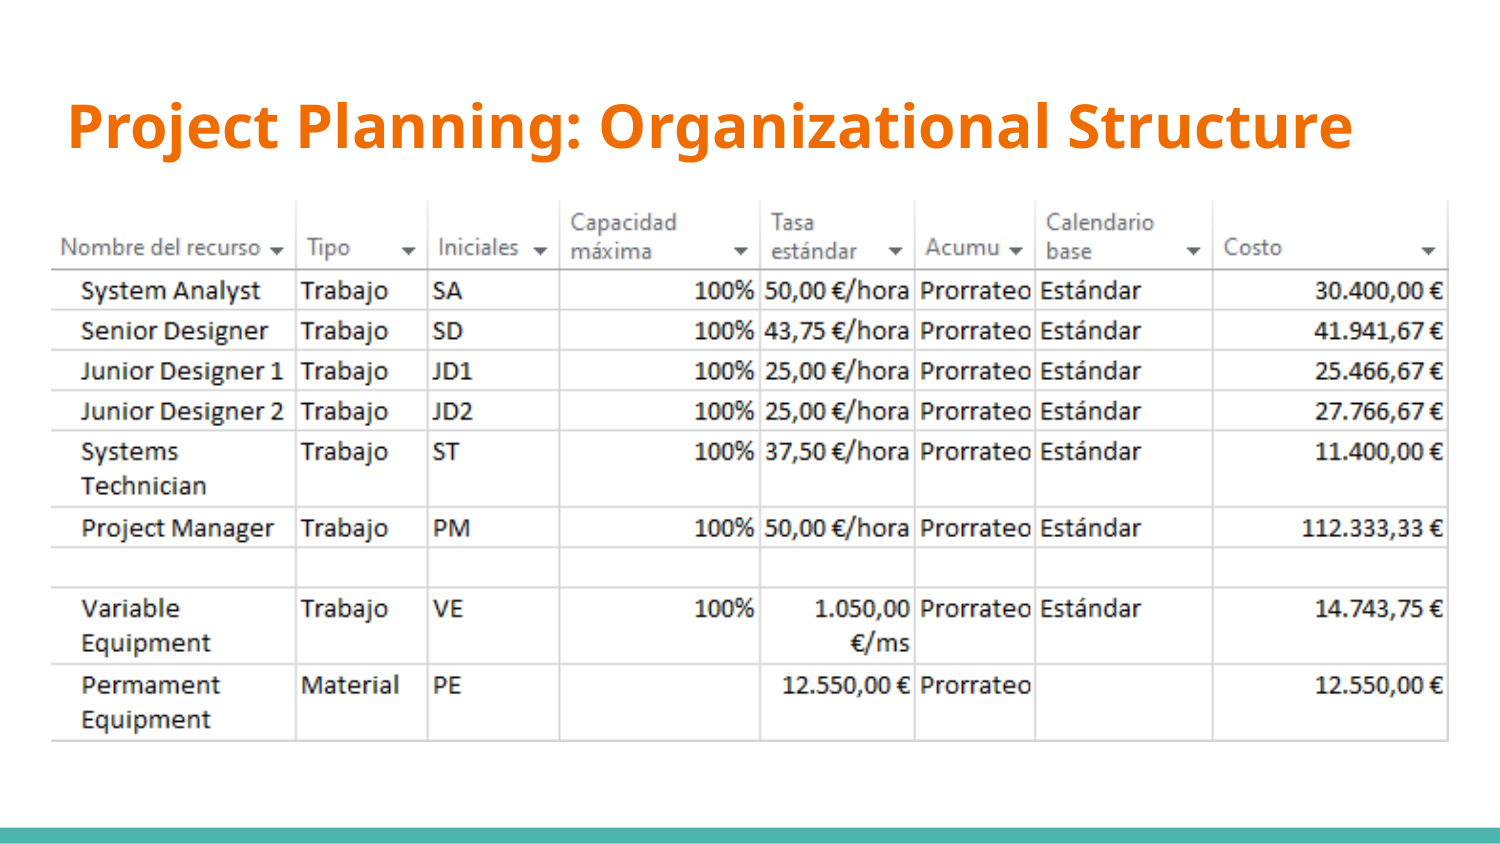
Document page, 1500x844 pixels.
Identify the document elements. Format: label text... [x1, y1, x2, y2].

title Project Planning: Organizational Structure [51, 72, 1449, 189]
picture [50, 200, 1450, 742]
